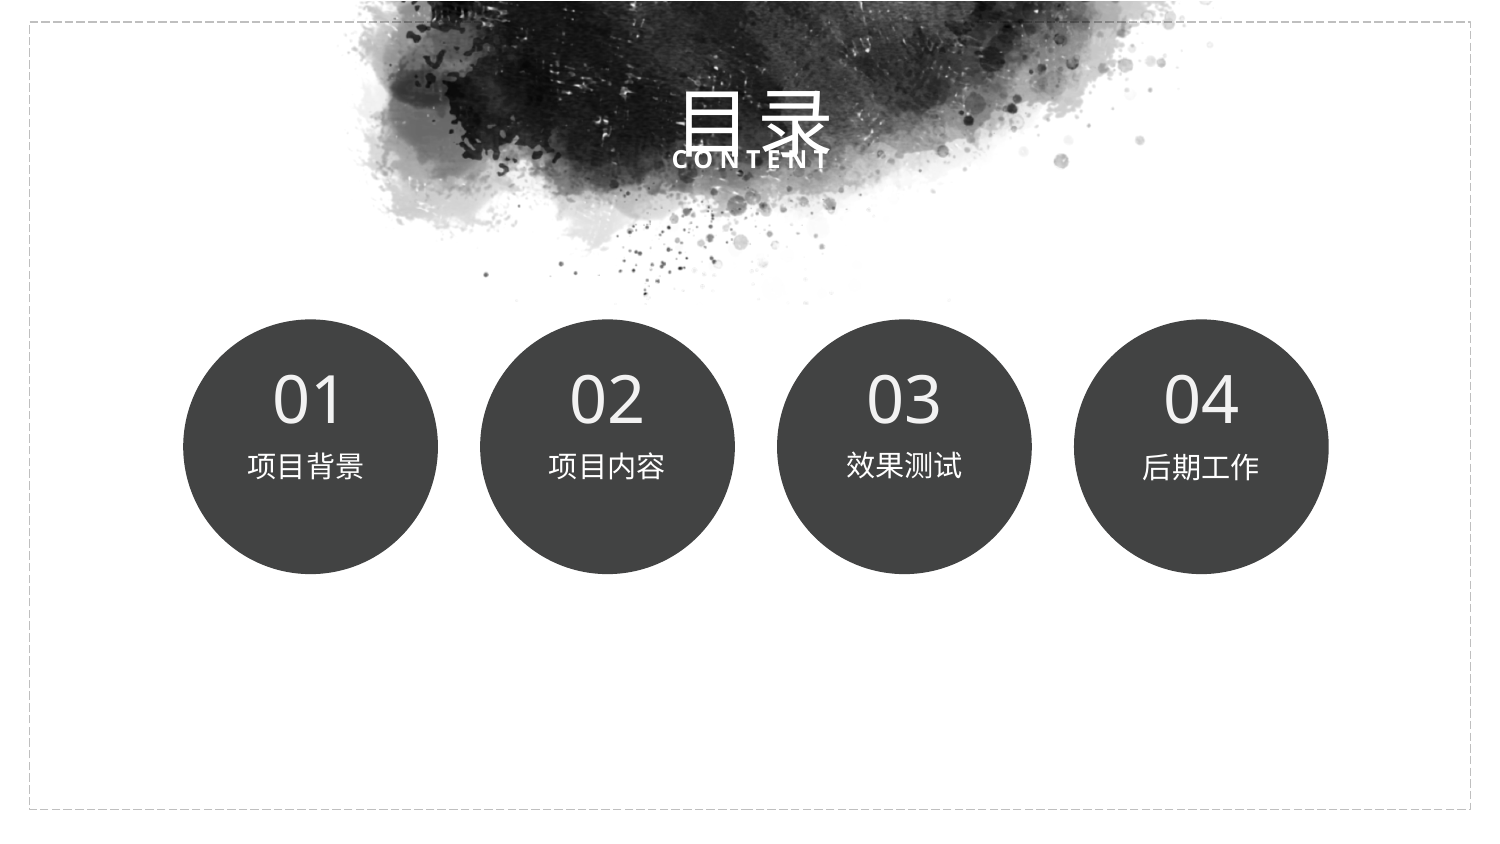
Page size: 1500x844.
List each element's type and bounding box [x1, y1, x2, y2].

text_box [1073, 319, 1329, 575]
text_box [623, 408, 1122, 689]
text_box [645, 55, 855, 185]
picture [335, 0, 1263, 401]
text_box [27, 20, 1473, 812]
text_box [776, 319, 1033, 575]
text_box [182, 319, 439, 575]
text_box [479, 319, 736, 575]
